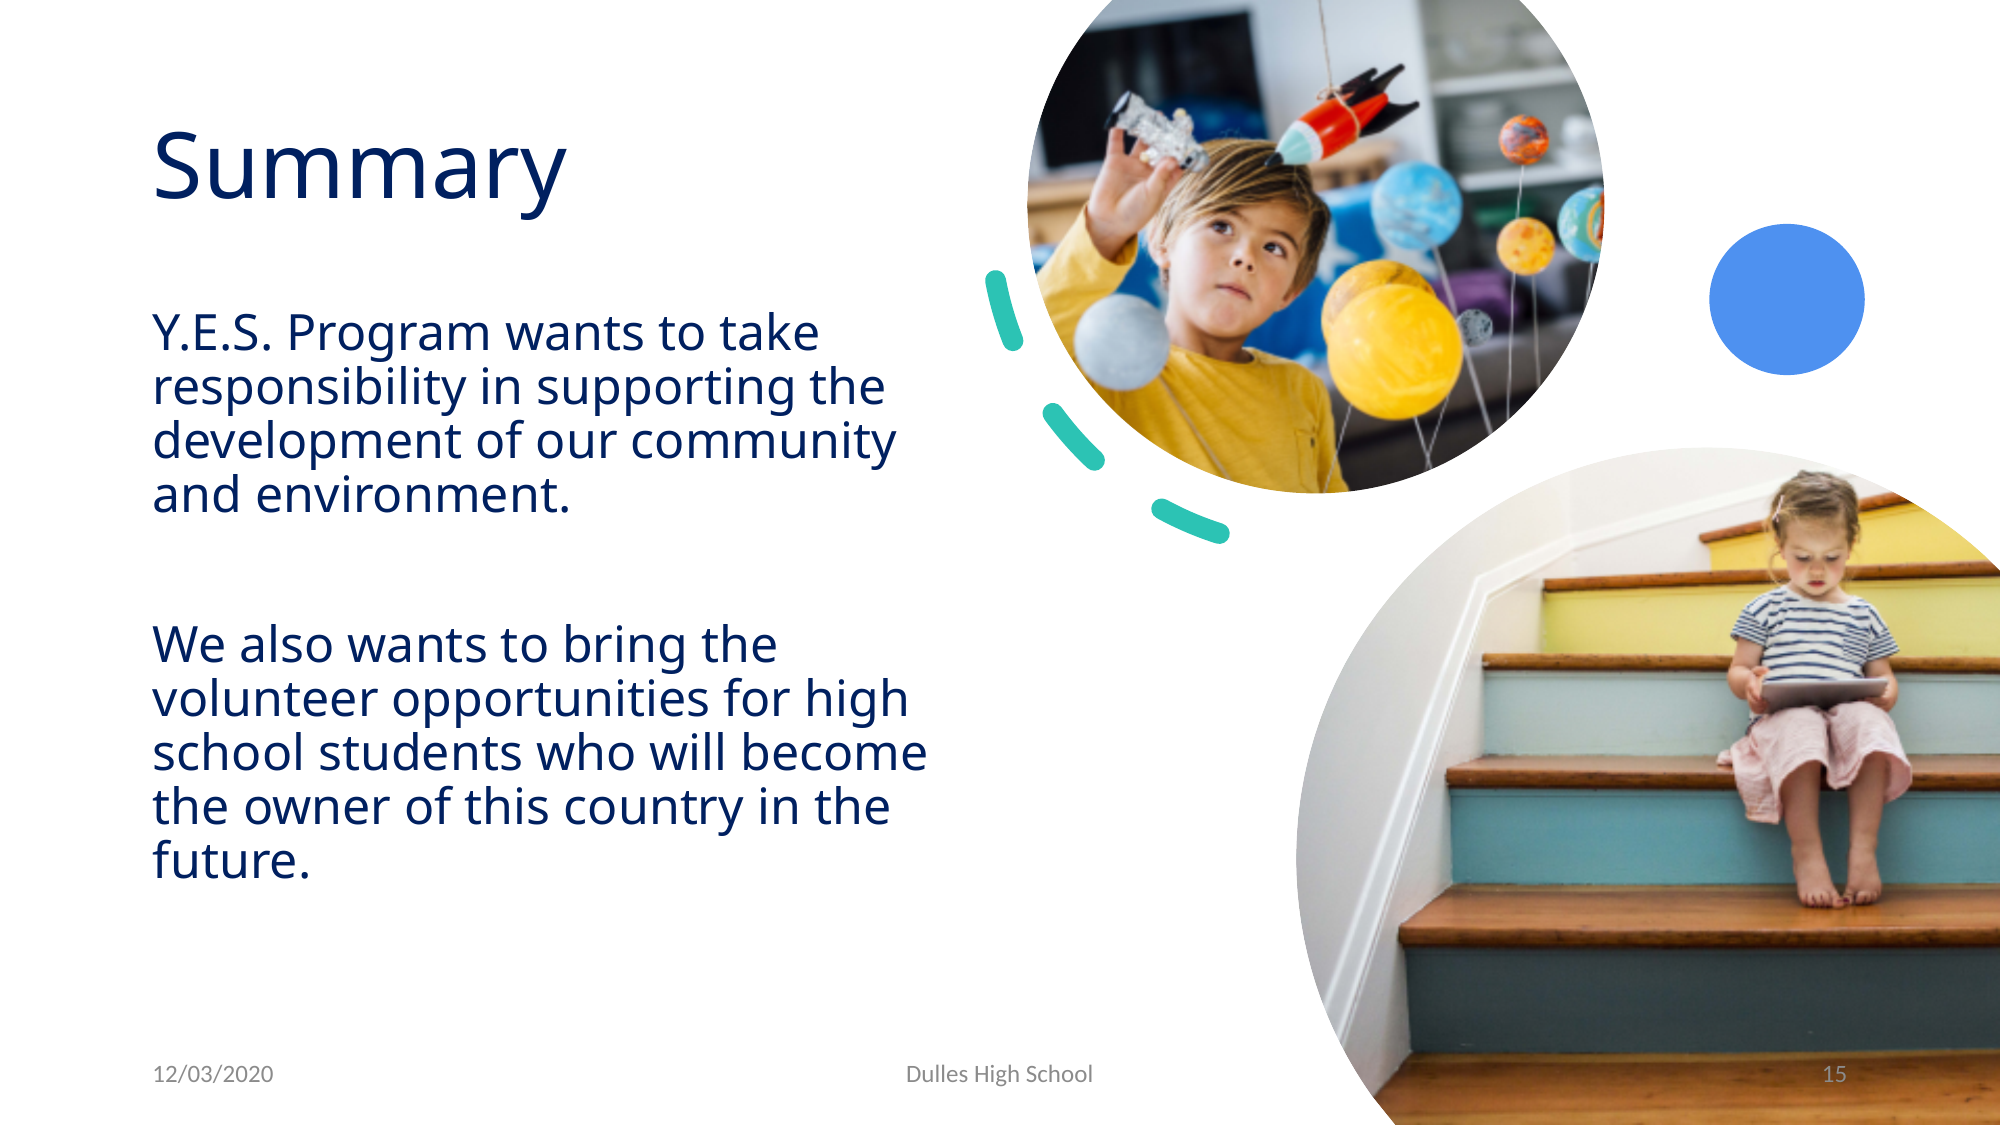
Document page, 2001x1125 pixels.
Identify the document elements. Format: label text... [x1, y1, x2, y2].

footer Dulles High School [662, 1042, 1296, 1103]
title Summary [138, 60, 978, 278]
list Y.E.S. Program wants to take responsibility in supporting the development of our community and environment. We also wants to bring the volunteer opportunities for high school students who will become the owner of this country in the future. [138, 299, 974, 1014]
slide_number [137, 1042, 588, 1103]
picture [1027, 0, 2000, 1125]
